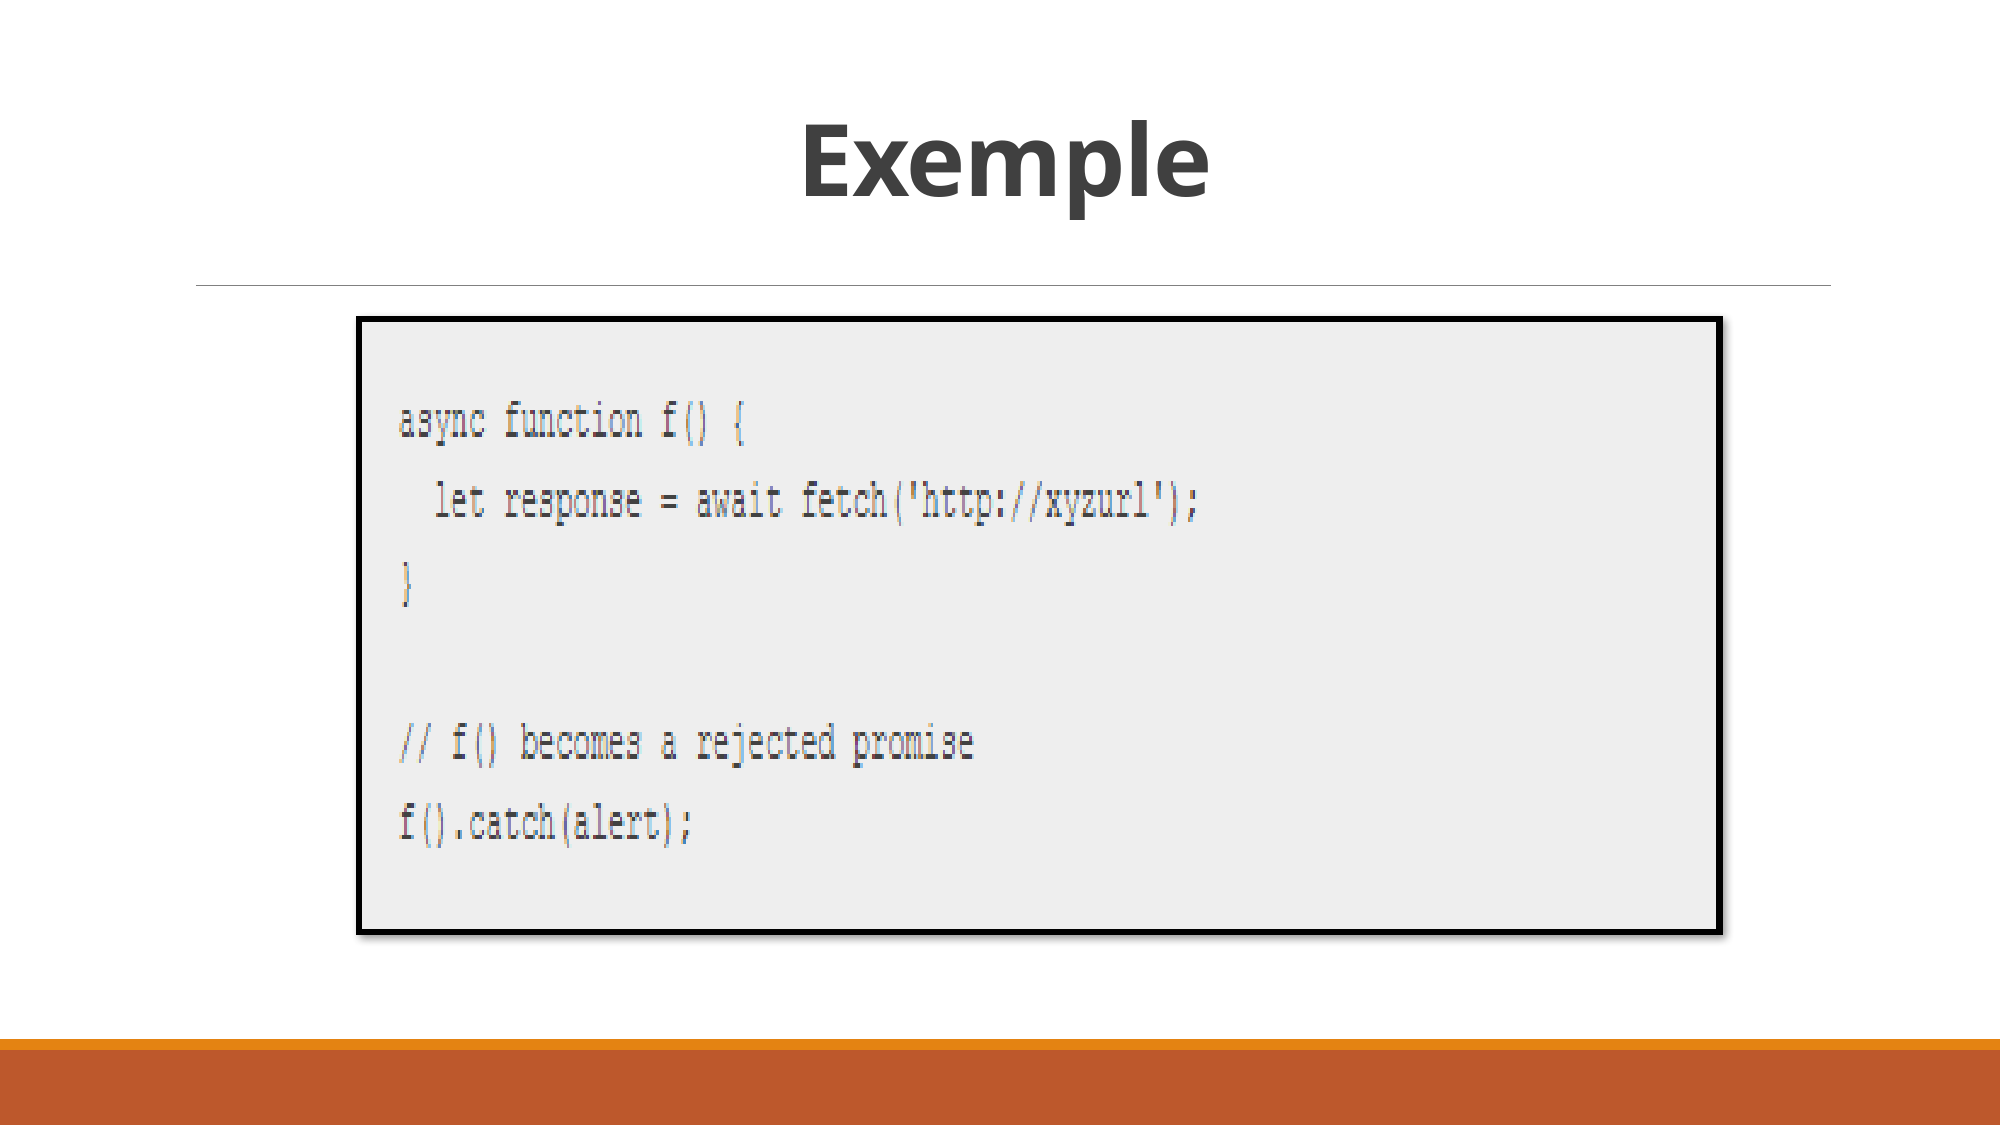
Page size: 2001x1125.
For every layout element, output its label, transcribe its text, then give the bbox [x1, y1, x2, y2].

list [361, 321, 1717, 930]
title Exemple [180, 47, 1830, 285]
